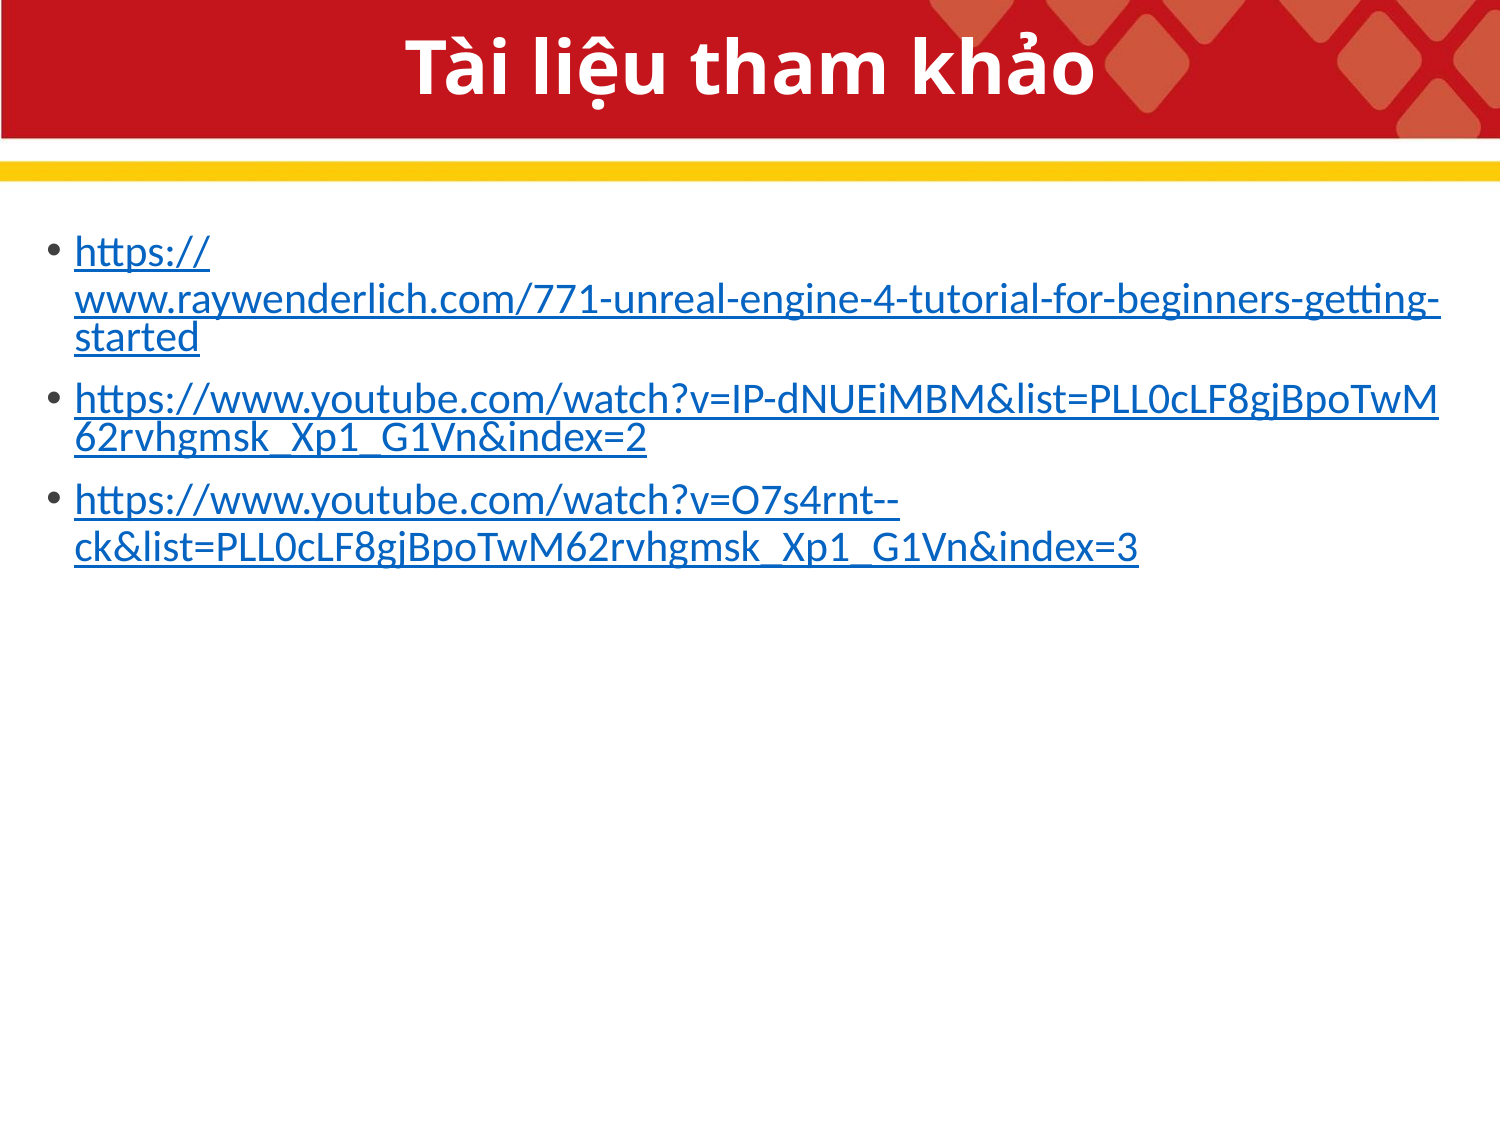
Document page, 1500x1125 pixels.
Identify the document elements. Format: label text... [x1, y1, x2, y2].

list https://www.raywenderlich.com/771-unreal-engine-4-tutorial-for-beginners-getting-started https://www.youtube.com/watch?v=IP-dNUEiMBM&list=PLL0cLF8gjBpoTwM62rvhgmsk_Xp1_G1Vn&index=2 https://www.youtube.com/watch?v=O7s4rnt--ck&list=PLL0cLF8gjBpoTwM62rvhgmsk_Xp1_G1Vn&index=3 [31, 220, 1471, 1025]
title Tài liệu tham khảo [31, 0, 1471, 141]
picture [0, 0, 1500, 1125]
